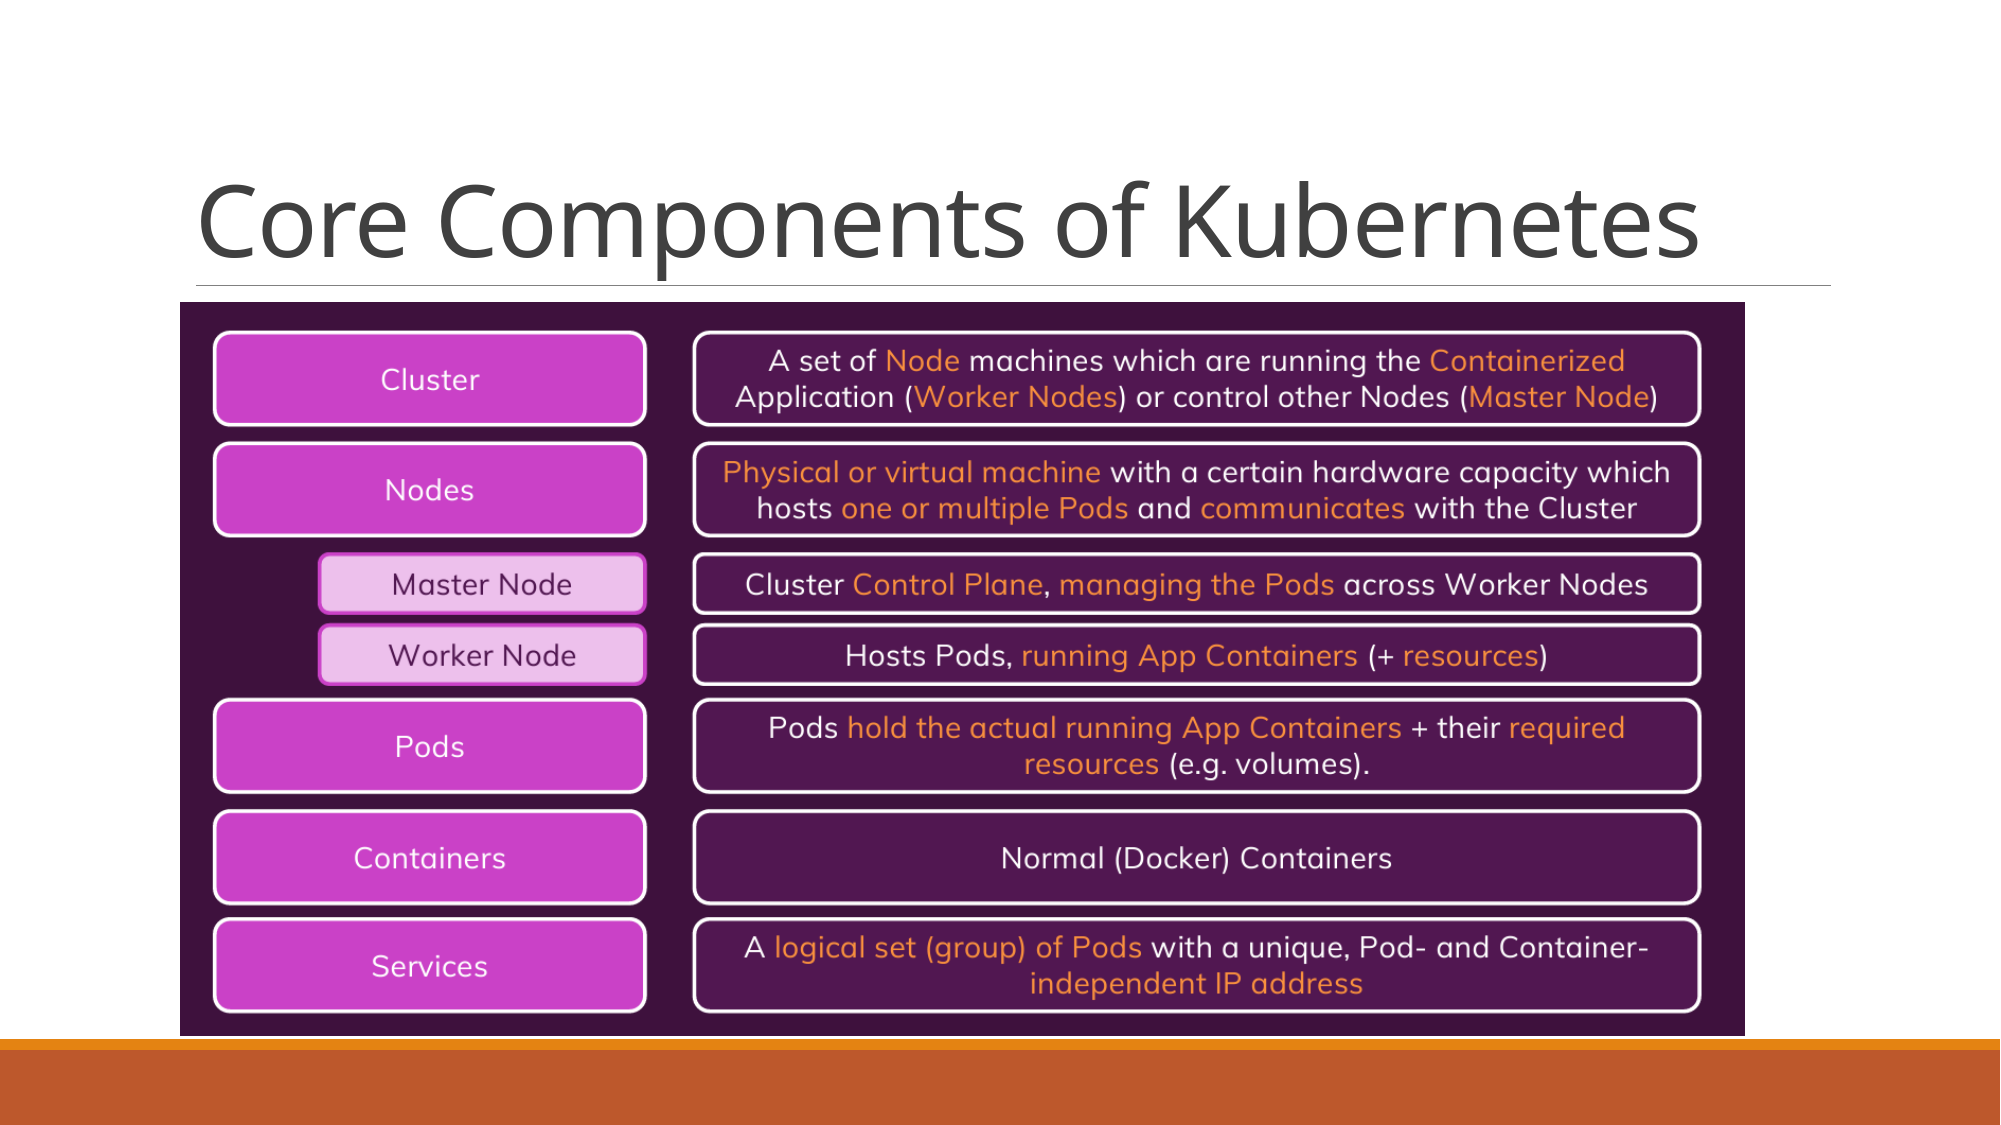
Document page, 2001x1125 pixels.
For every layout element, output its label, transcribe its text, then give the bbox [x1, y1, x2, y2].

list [179, 302, 1745, 1037]
title Core Components of Kubernetes [180, 47, 1830, 285]
